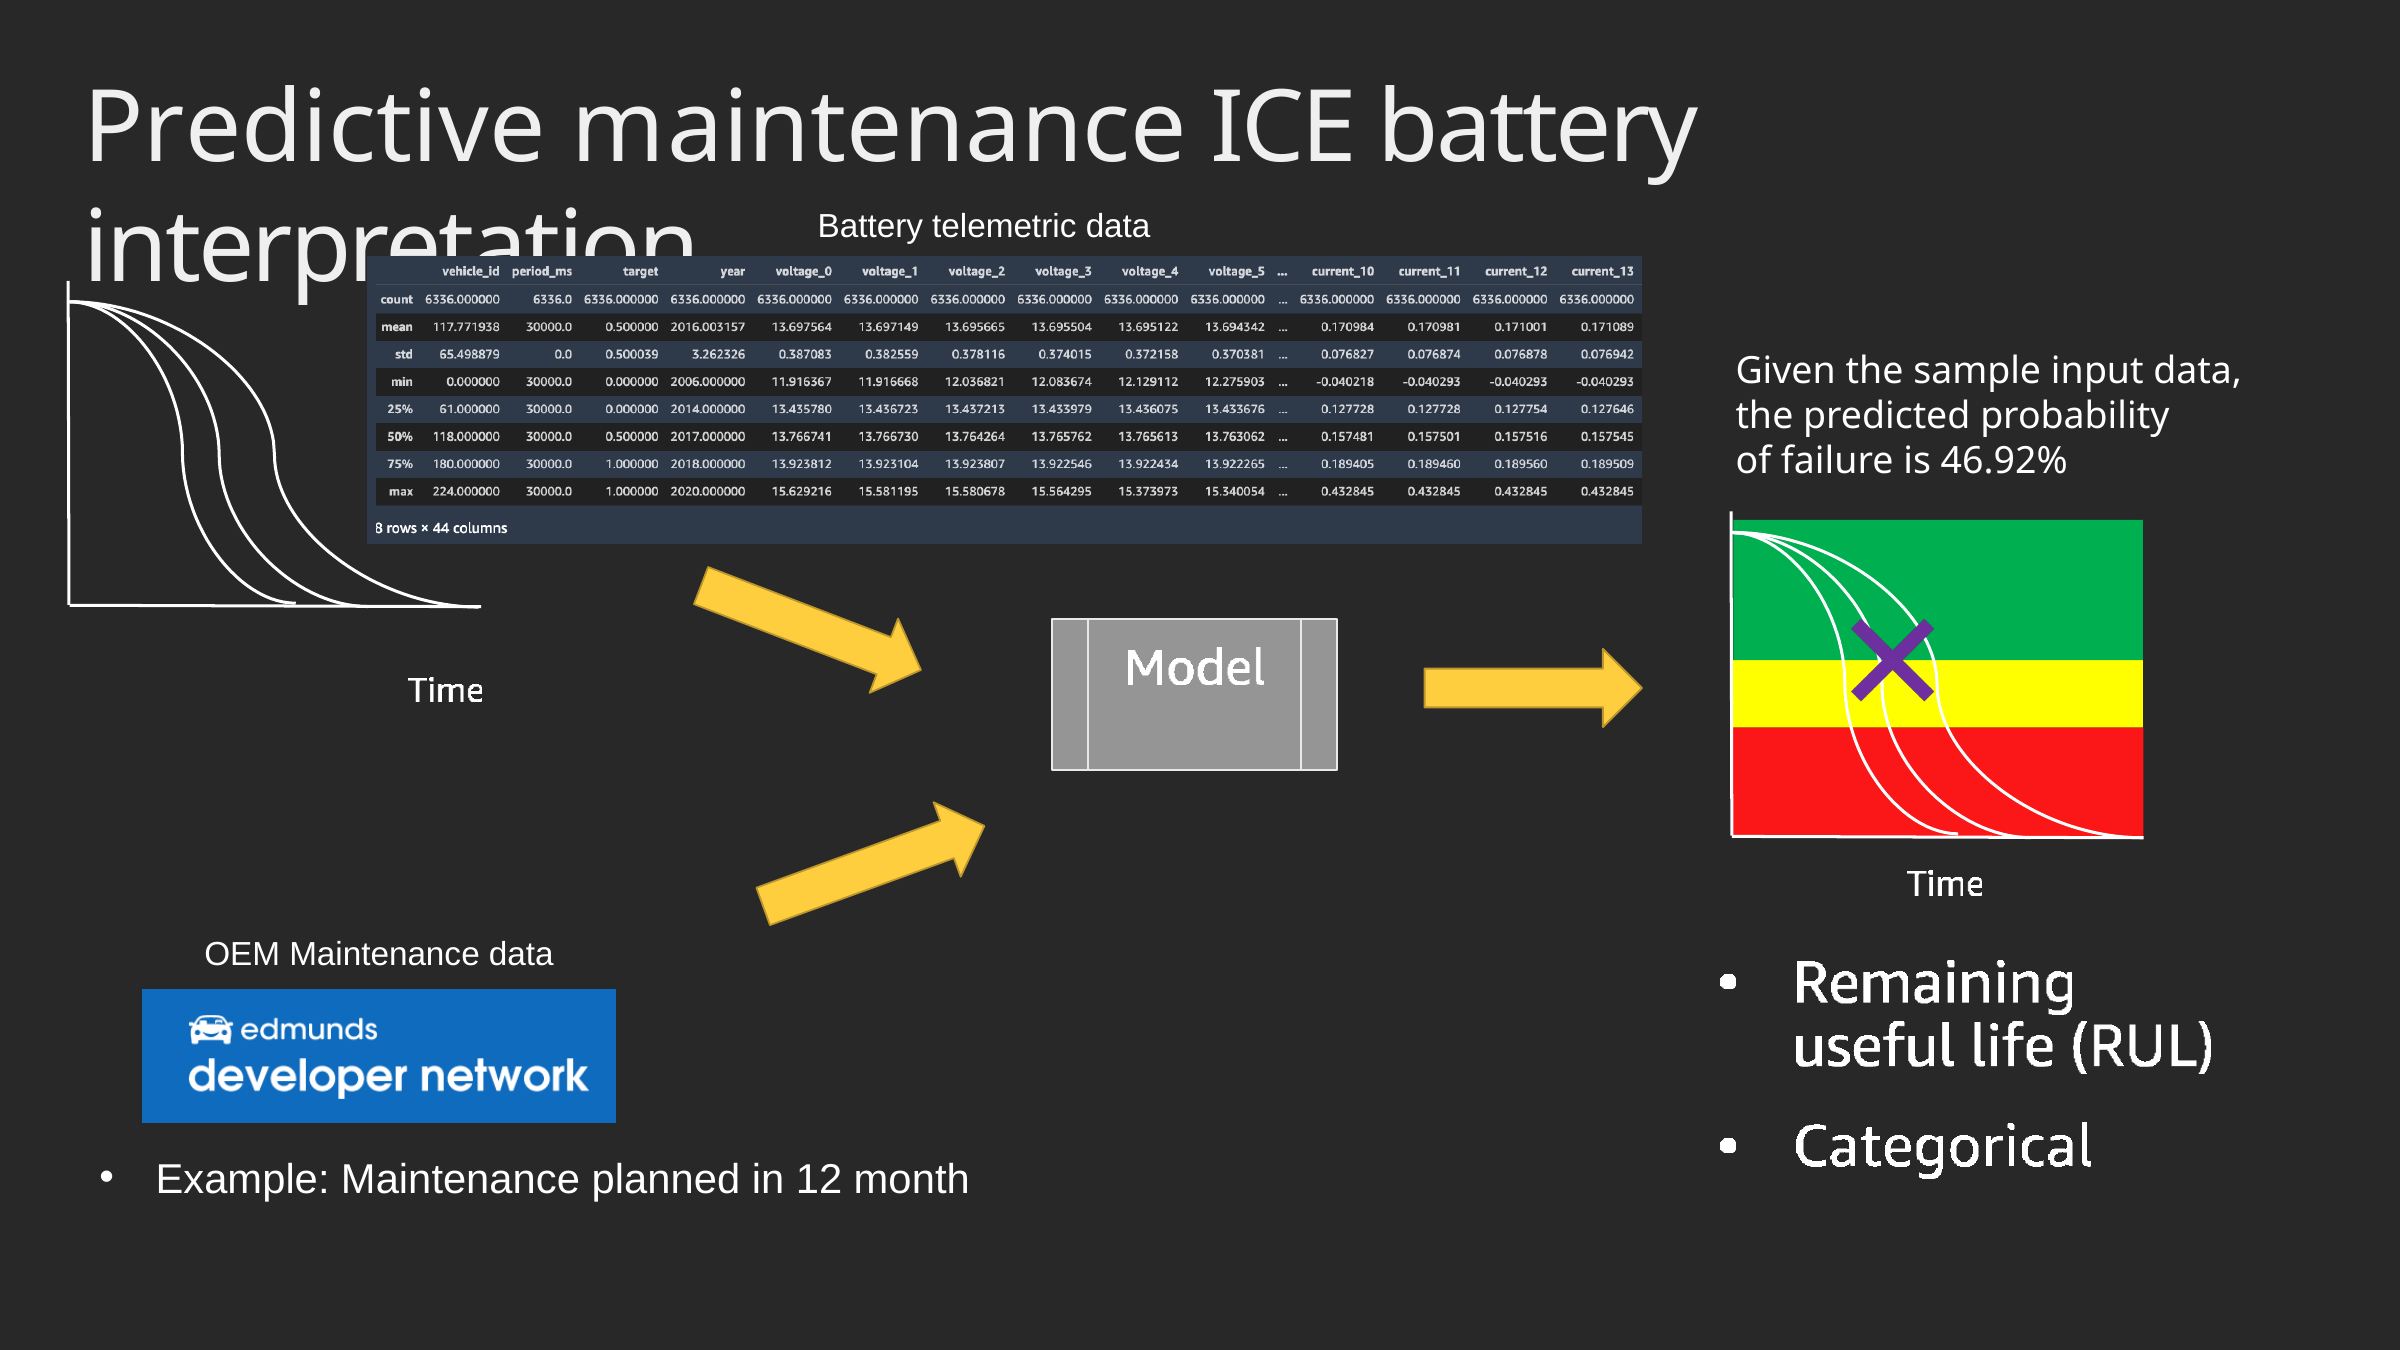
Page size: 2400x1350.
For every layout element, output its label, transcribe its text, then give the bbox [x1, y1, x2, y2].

picture [1907, 870, 1982, 896]
picture [142, 988, 617, 1123]
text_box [1423, 647, 1644, 729]
text_box Battery telemetric data [803, 197, 1166, 252]
text_box OEM Maintenance data [189, 925, 570, 980]
text_box Given the sample input data, the predicted probability of failure is 46.92% [1720, 338, 2400, 488]
text_box [68, 280, 482, 608]
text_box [1731, 519, 2144, 840]
picture [1796, 1122, 2091, 1179]
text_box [755, 800, 986, 927]
title Predictive maintenance ICE battery interpretation [81, 59, 2332, 302]
picture [1720, 974, 1736, 990]
text_box Example: Maintenance planned in 12 month [84, 1144, 986, 1209]
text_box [1051, 618, 1339, 772]
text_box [1796, 960, 2211, 1075]
picture [1836, 604, 1949, 717]
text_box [692, 565, 923, 694]
picture [1720, 1137, 1736, 1153]
picture [366, 255, 1643, 545]
picture [407, 676, 482, 702]
